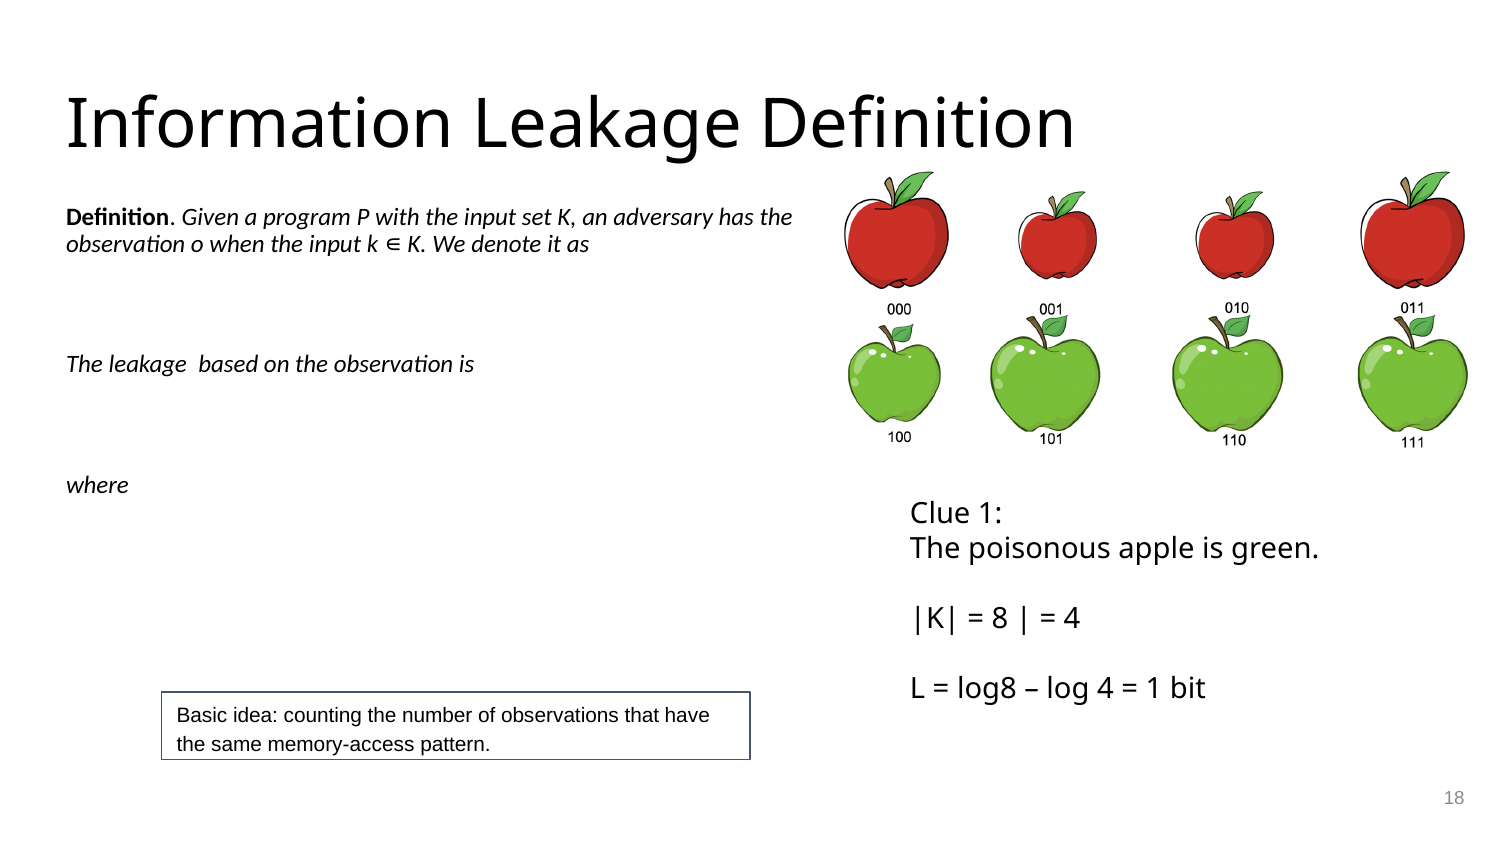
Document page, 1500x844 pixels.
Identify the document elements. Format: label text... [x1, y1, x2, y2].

slide_number 18 [1389, 764, 1480, 830]
text_box Basic idea: counting the number of observations that have the same memory-access pattern. [161, 691, 750, 760]
picture [802, 166, 1500, 452]
title Information Leakage Definition [51, 72, 1500, 167]
